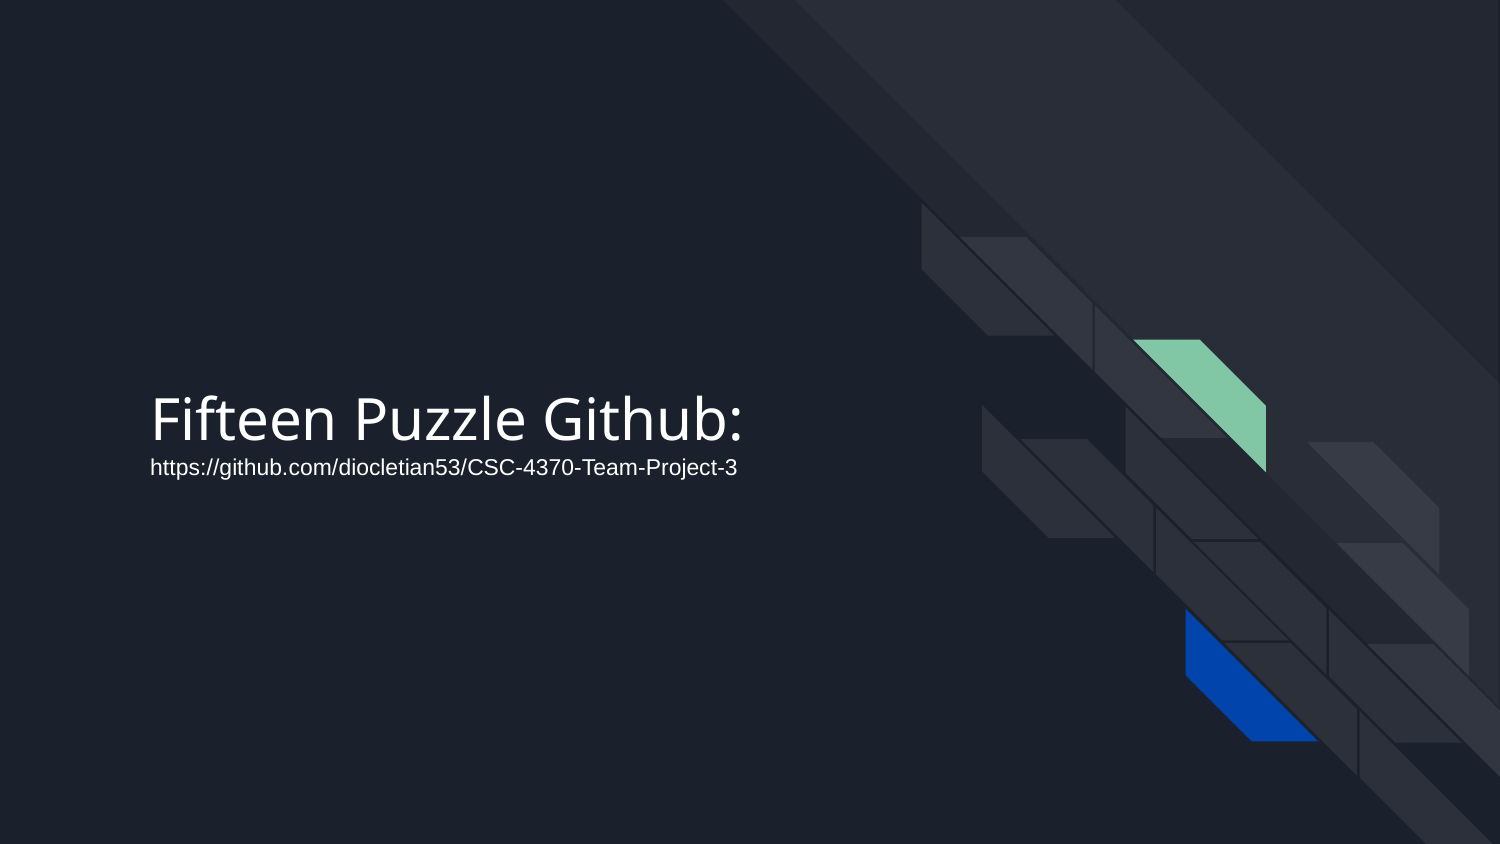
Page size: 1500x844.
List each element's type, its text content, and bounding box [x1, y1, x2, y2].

title Fifteen Puzzle Github: https://github.com/diocletian53/CSC-4370-Team-Project-3 [135, 142, 888, 720]
